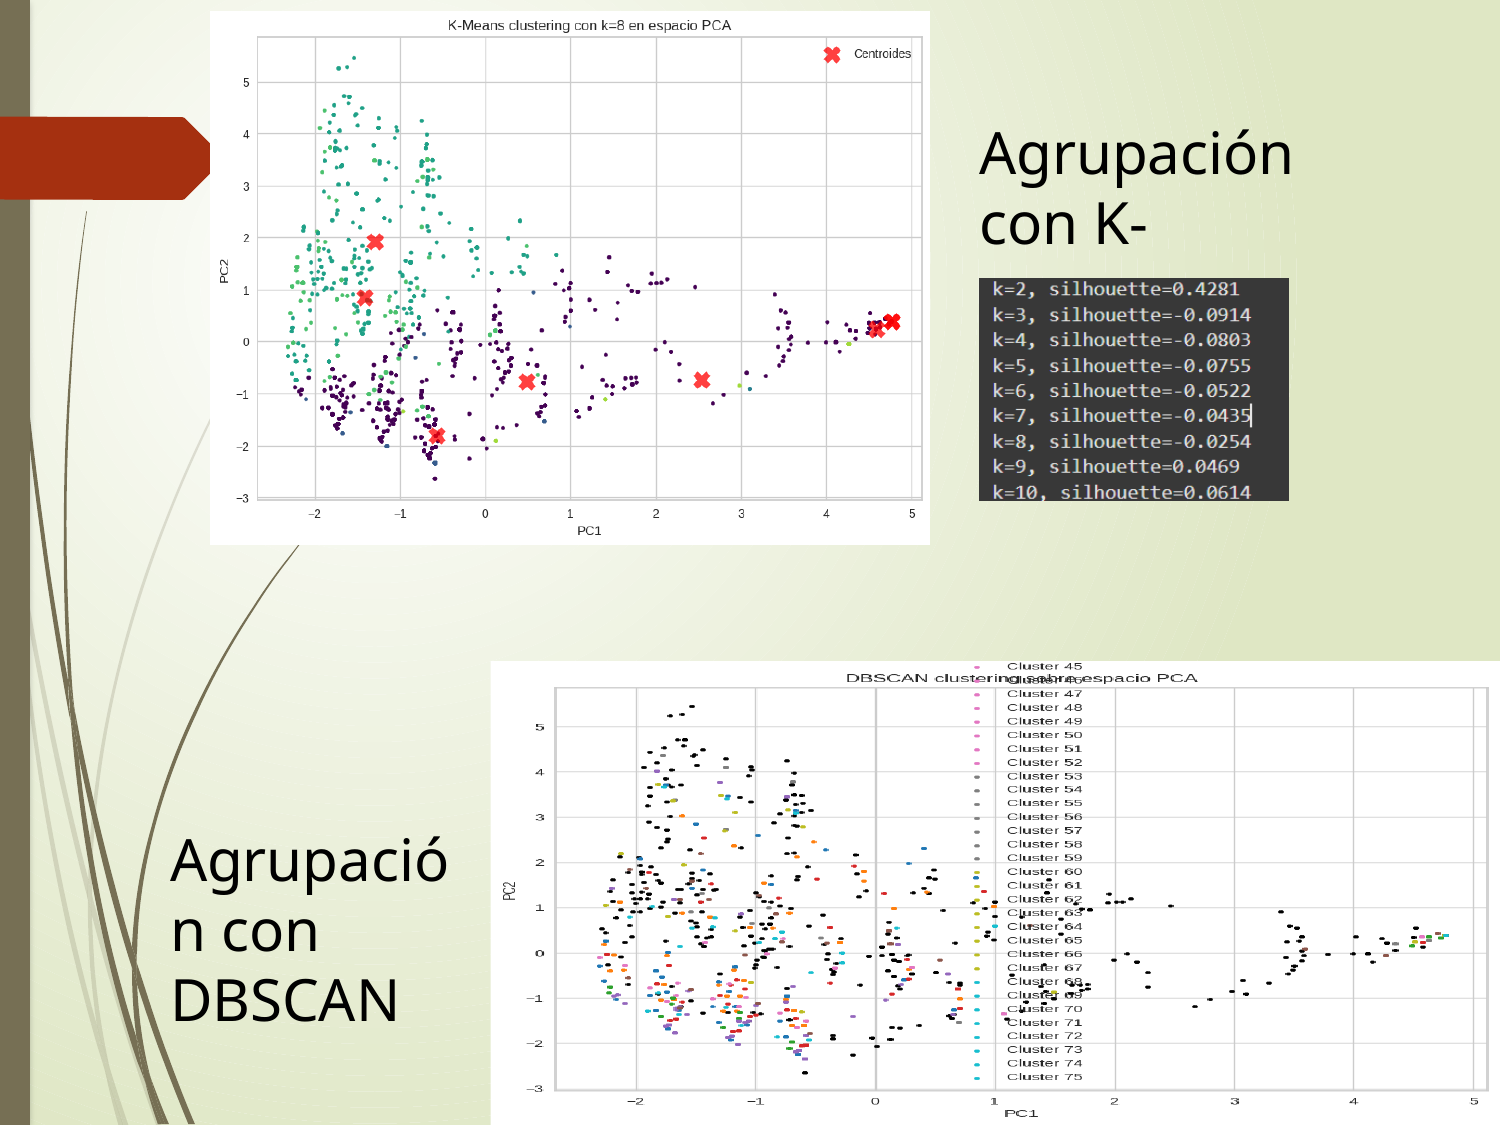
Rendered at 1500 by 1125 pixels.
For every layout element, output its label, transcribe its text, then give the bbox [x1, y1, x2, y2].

picture [979, 277, 1290, 501]
picture [490, 661, 1500, 1125]
picture [210, 11, 930, 545]
text_box Agrupación con DBSCAN [155, 815, 470, 1040]
text_box Agrupación con K-means [964, 108, 1332, 334]
